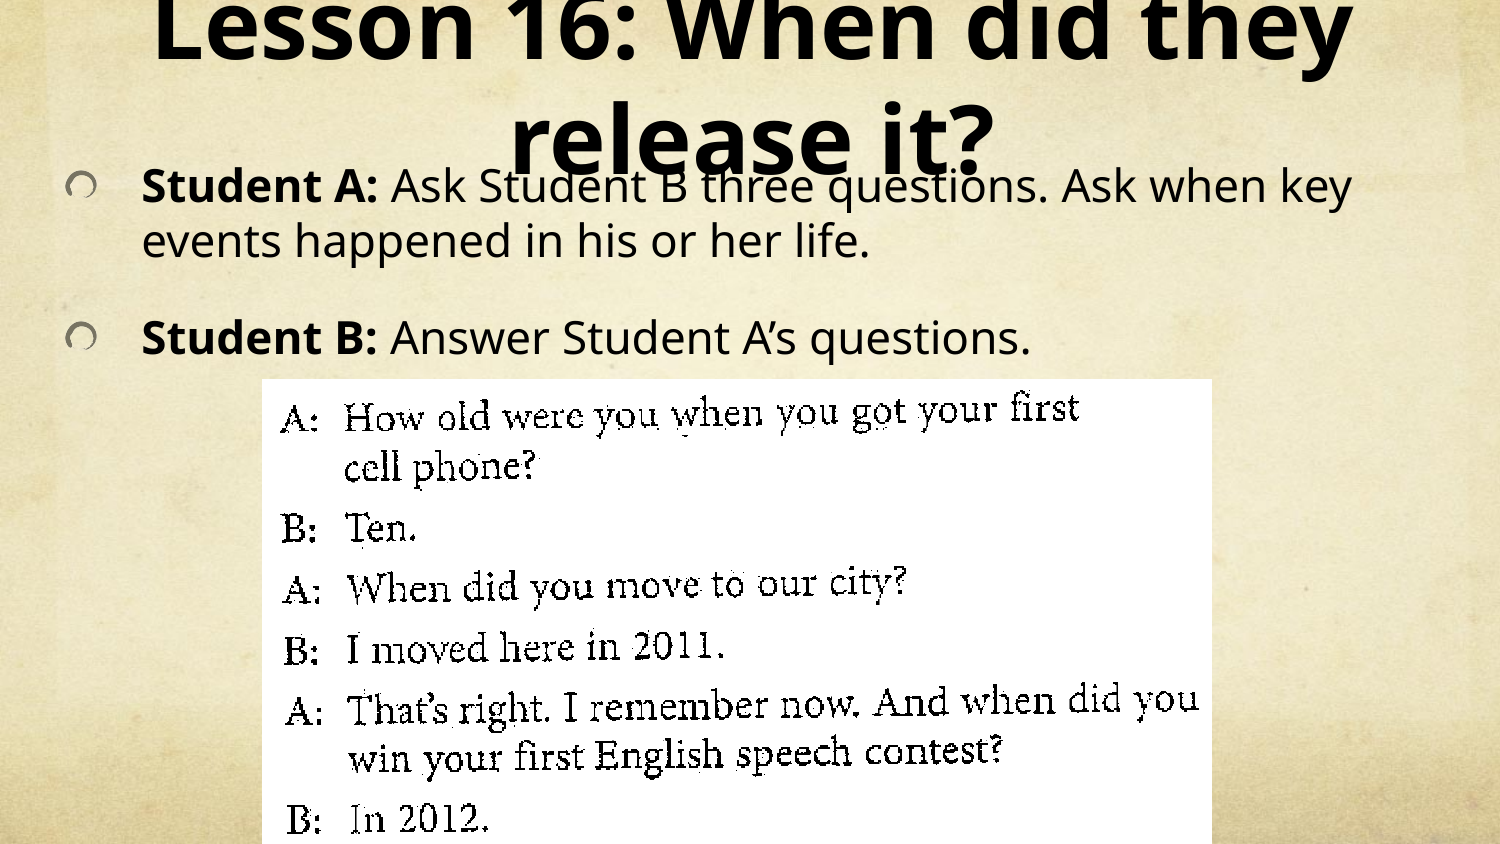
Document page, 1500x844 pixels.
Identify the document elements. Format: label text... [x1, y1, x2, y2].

list Student A: Ask Student B three questions. Ask when key events happened in his or her life. Student B: Answer Student A’s questions. [50, 149, 1467, 365]
title Lesson 16: When did they release it? [35, 24, 1469, 132]
picture [0, 0, 1500, 844]
